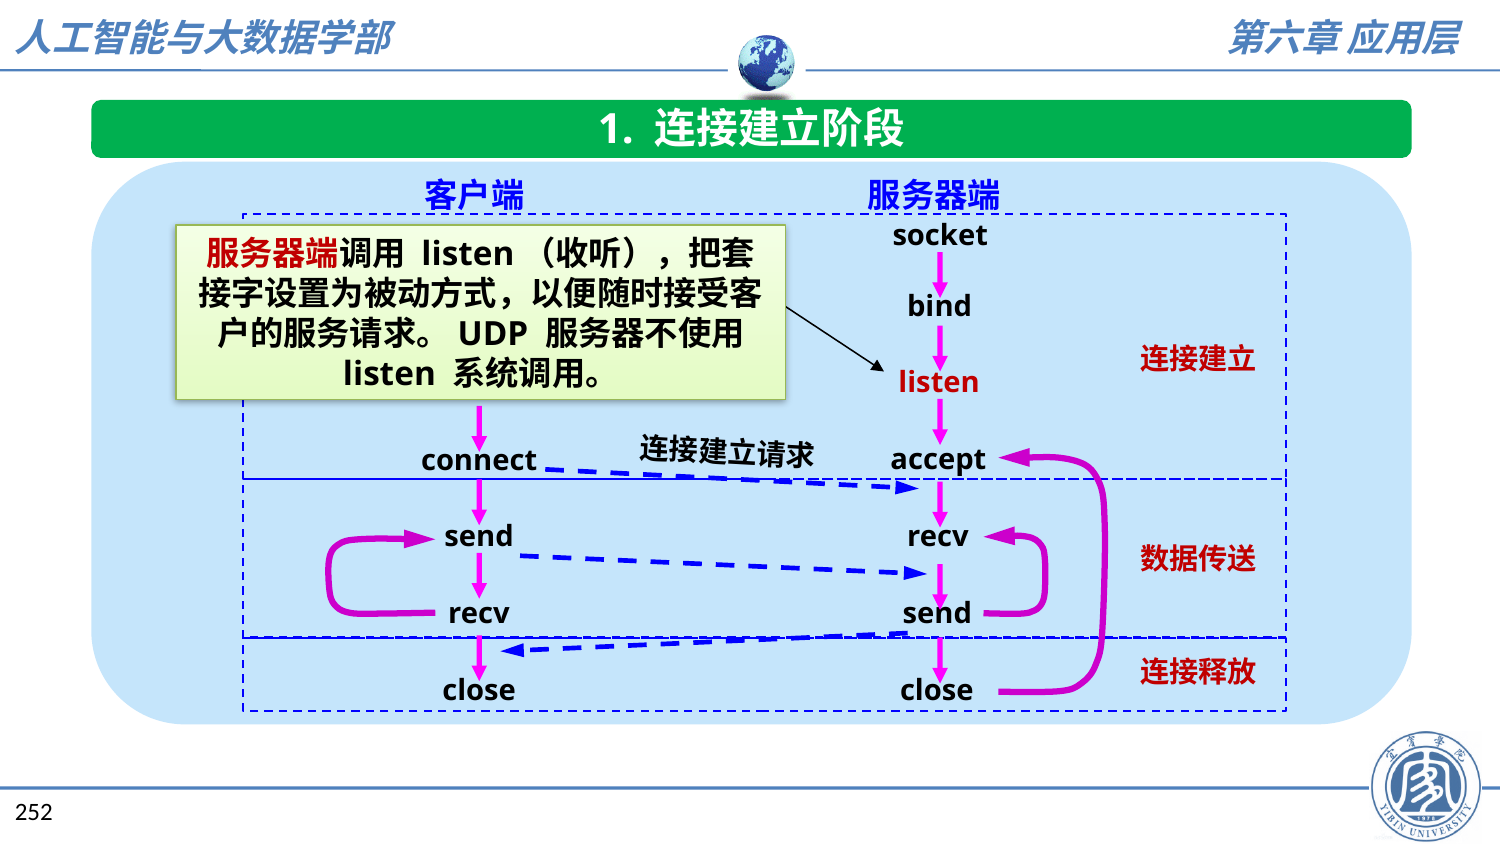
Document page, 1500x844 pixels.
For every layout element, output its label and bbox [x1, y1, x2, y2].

text_box [89, 94, 1414, 727]
slide_number [0, 787, 350, 833]
picture [736, 33, 796, 94]
